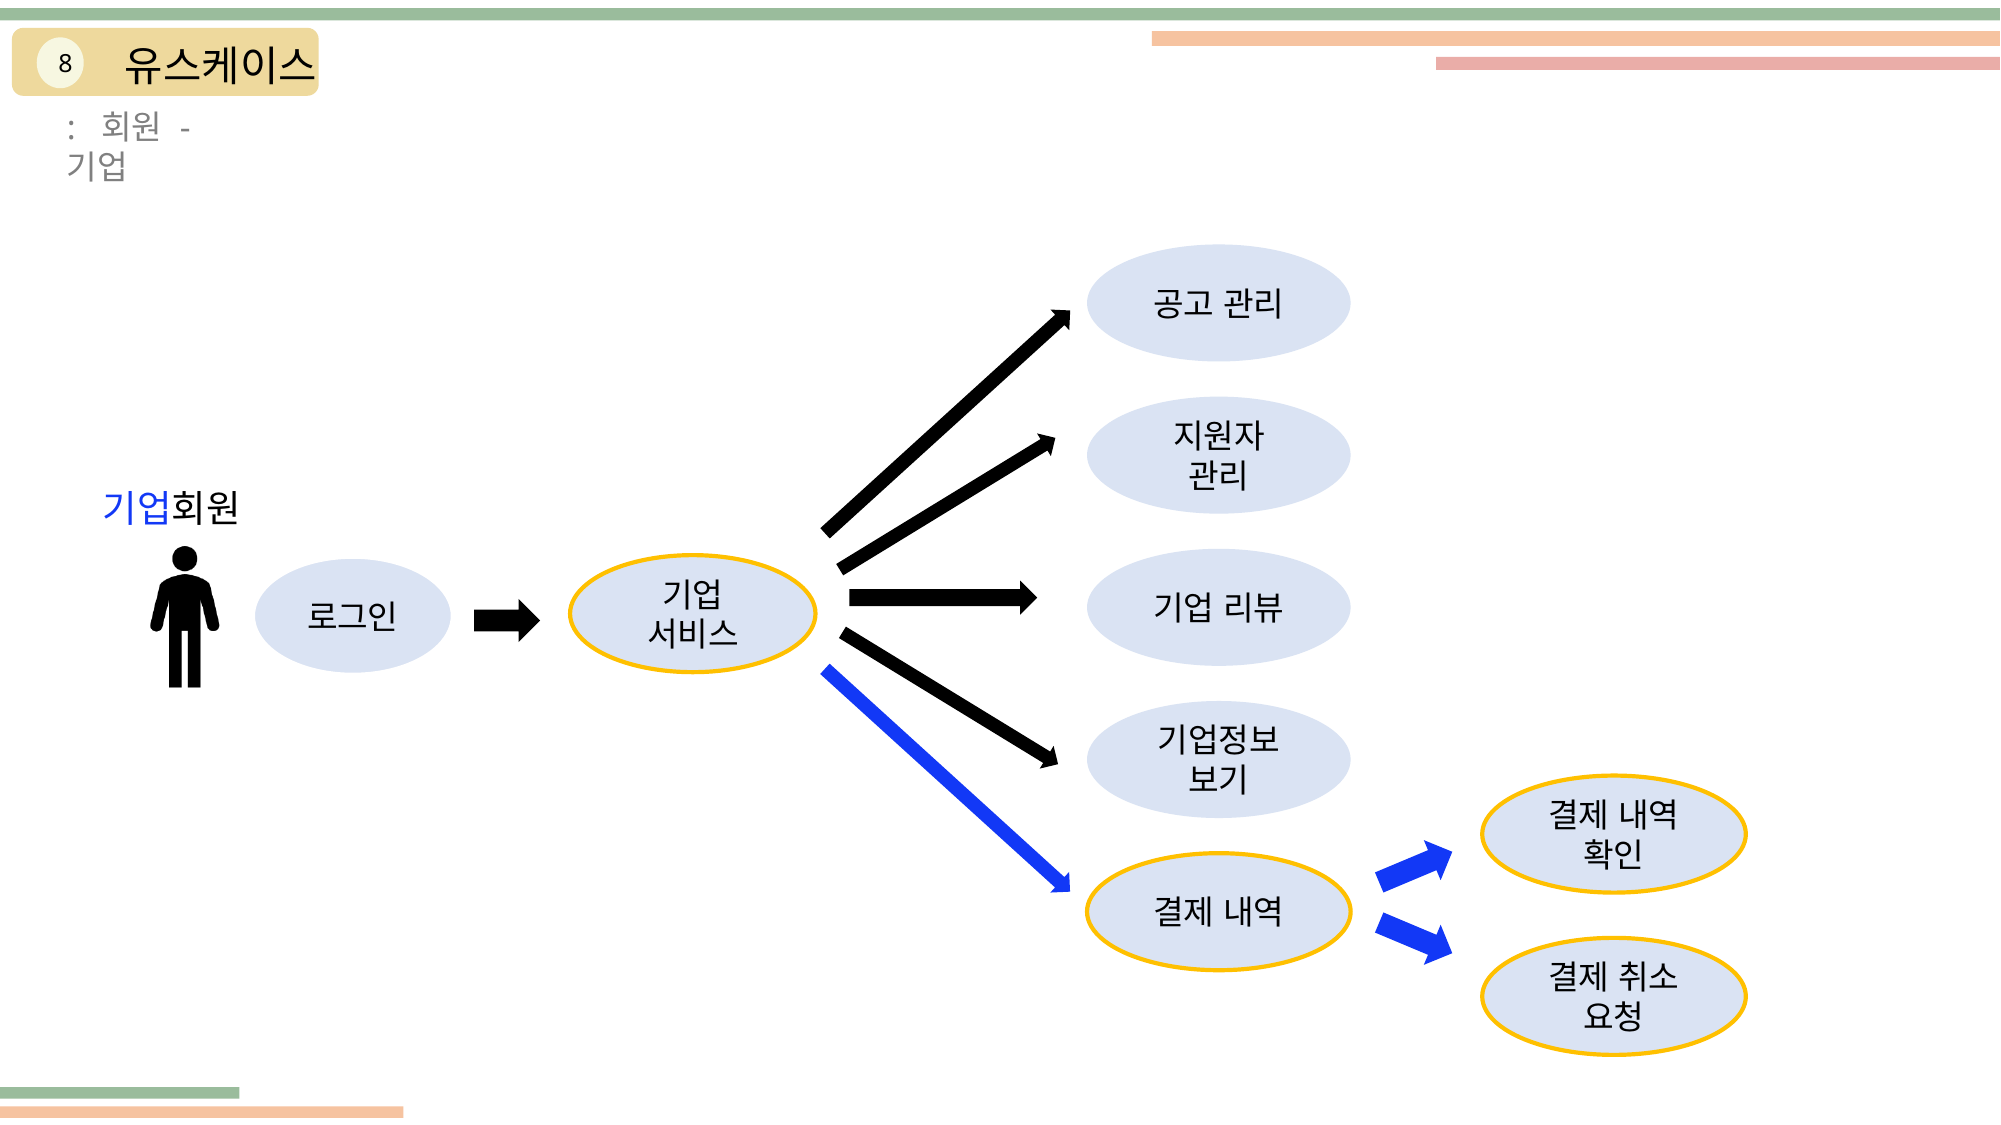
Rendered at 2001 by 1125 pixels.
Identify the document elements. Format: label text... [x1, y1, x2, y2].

text_box [0, 1086, 240, 1100]
text_box 로그인 [260, 555, 454, 676]
text_box [0, 7, 2000, 21]
text_box 공고 관리 [1085, 242, 1353, 364]
text_box [1151, 30, 2000, 47]
text_box 지원자 관리 [1085, 395, 1353, 516]
text_box : 회원 - 기업 [51, 98, 282, 194]
text_box 기업정보 보기 [1085, 699, 1353, 820]
text_box [837, 625, 1060, 771]
text_box [10, 26, 318, 97]
text_box 기업회원 [88, 477, 282, 538]
text_box 결제 취소 요청 [1480, 936, 1748, 1057]
text_box [1435, 56, 2000, 71]
text_box [0, 1105, 404, 1119]
text_box [818, 308, 1072, 540]
text_box [1373, 911, 1454, 967]
text_box [473, 596, 542, 645]
text_box 유스케이스 [109, 32, 417, 97]
text_box 기업 리뷰 [1085, 547, 1353, 668]
text_box [1373, 838, 1454, 894]
text_box [834, 431, 1057, 577]
text_box 8 [35, 36, 85, 90]
text_box [848, 578, 1039, 618]
text_box 기업 서비스 [568, 553, 818, 674]
text_box 결제 내역 [1085, 851, 1353, 972]
text_box [818, 662, 1072, 894]
text_box 결제 내역 확인 [1480, 774, 1748, 895]
picture [109, 541, 260, 692]
